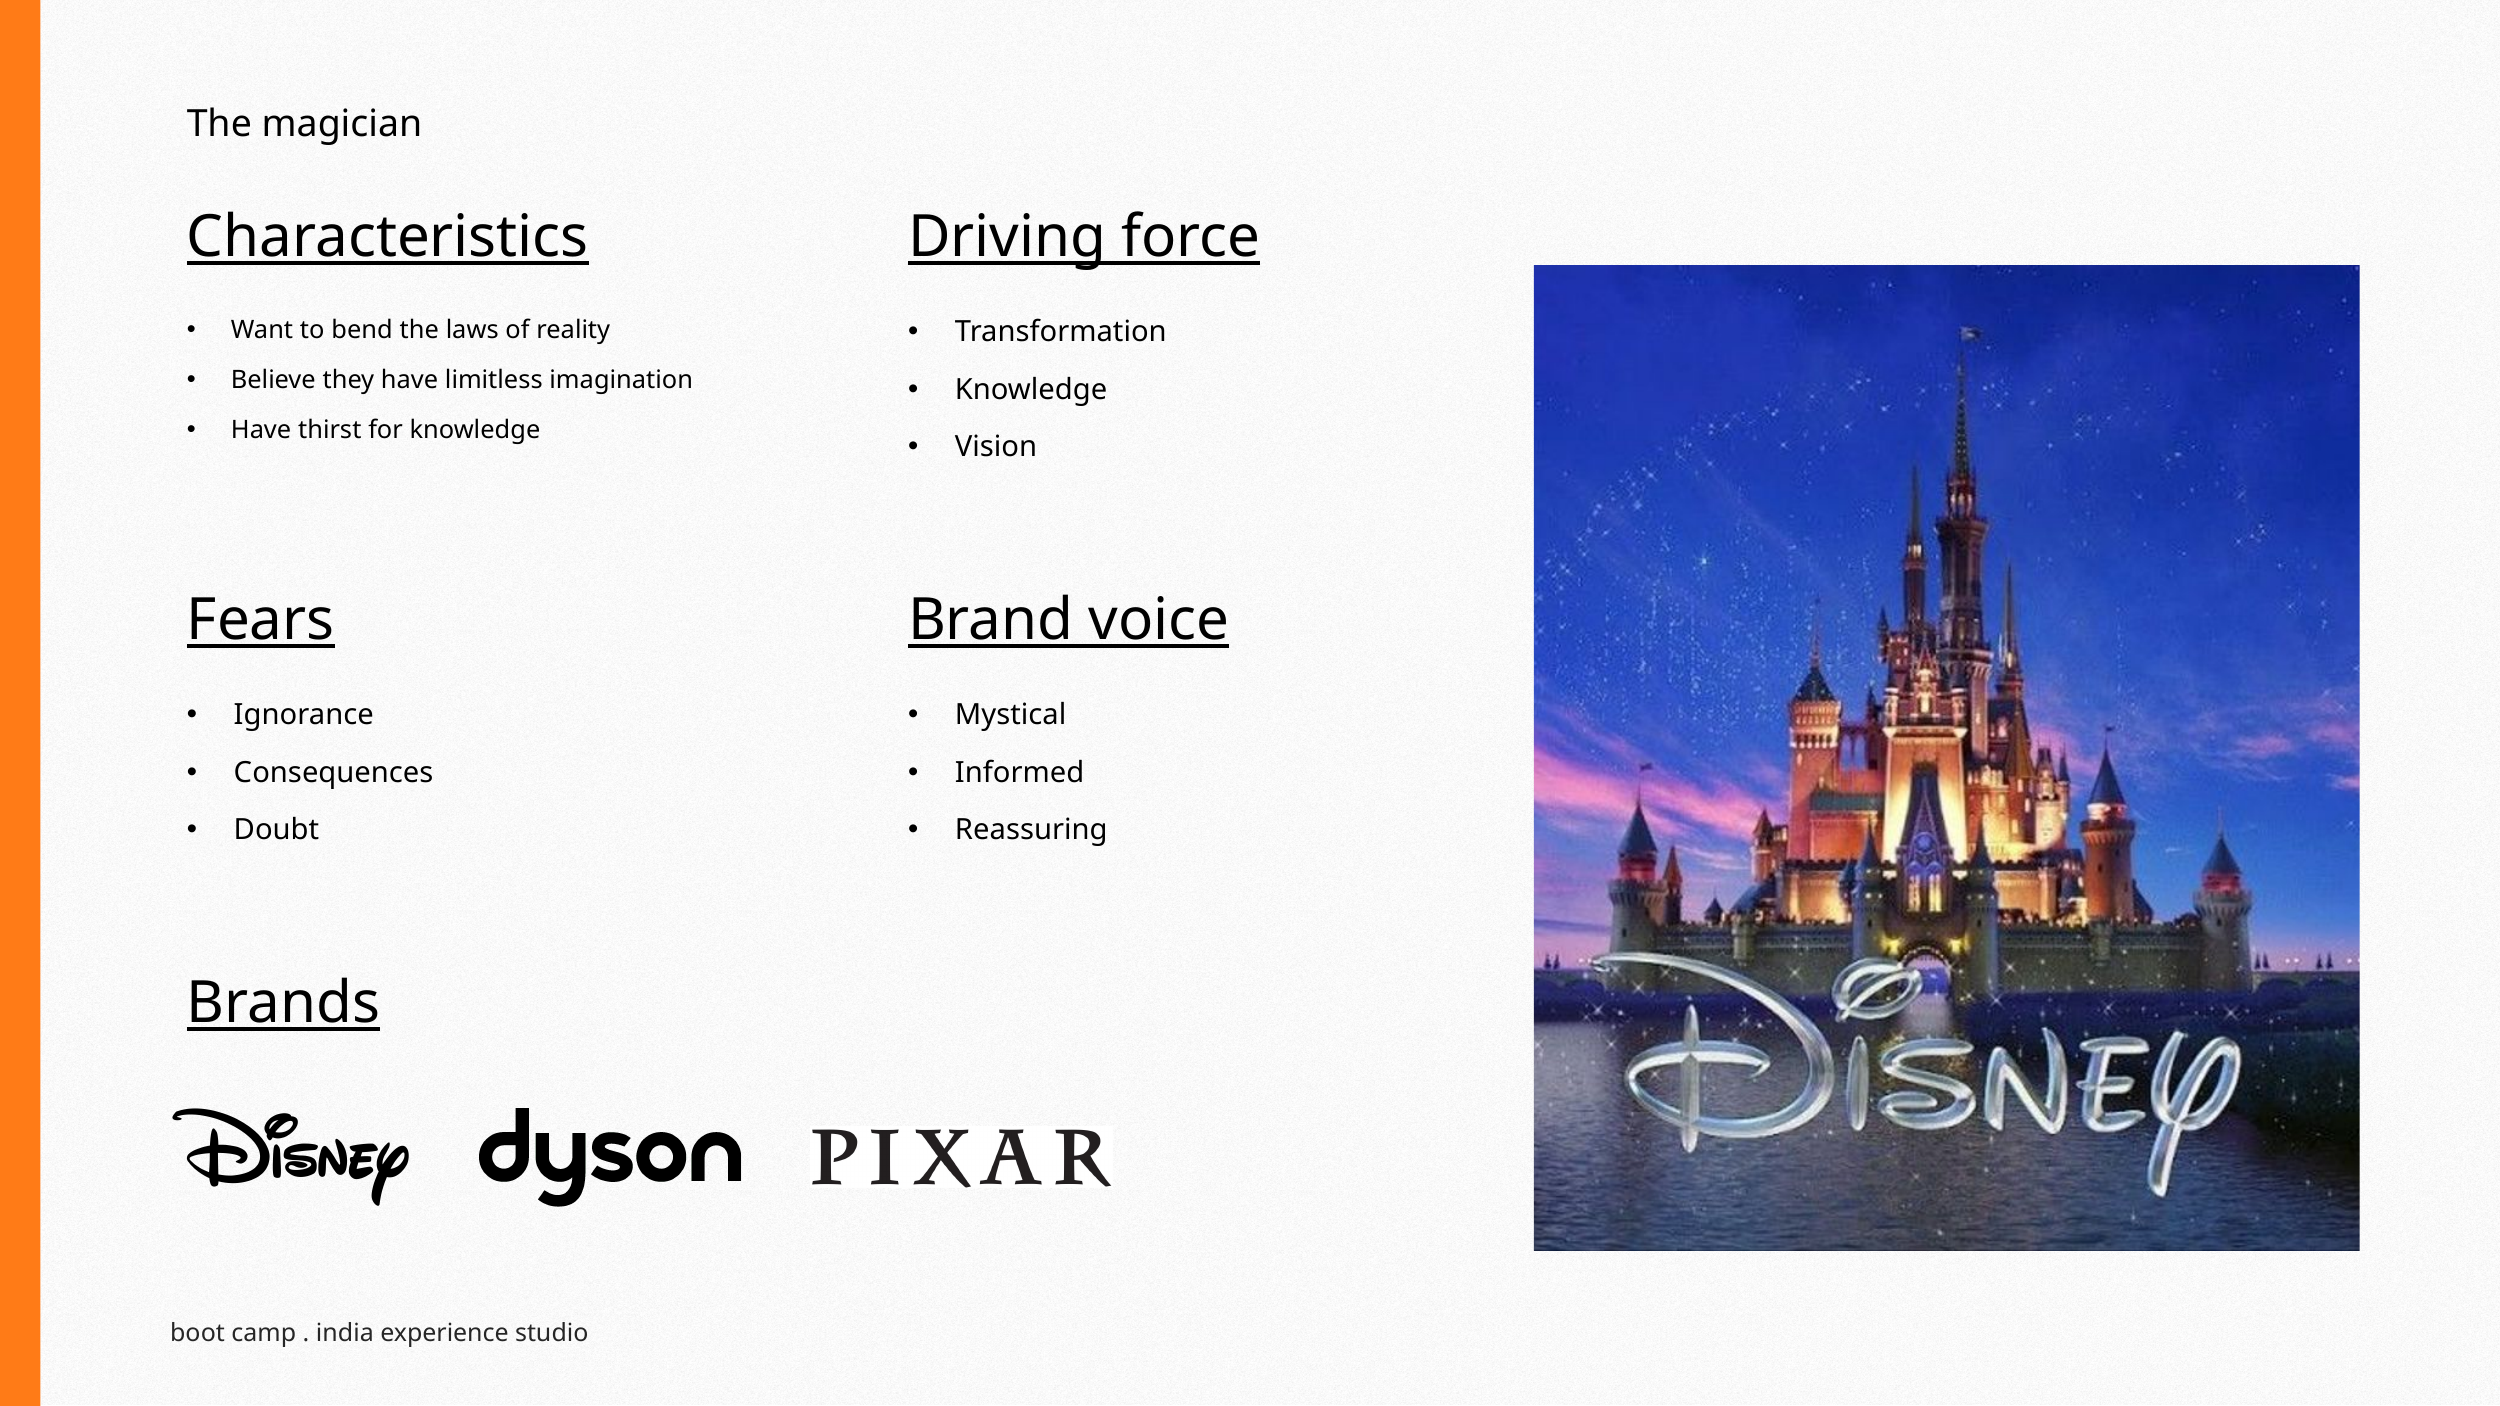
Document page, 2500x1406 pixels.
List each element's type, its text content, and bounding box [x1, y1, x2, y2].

text_box Driving force [893, 155, 1437, 309]
picture [810, 1126, 1113, 1188]
text_box Transformation Knowledge Vision [893, 309, 1437, 475]
text_box Fears [171, 537, 716, 691]
title Characteristics [171, 155, 716, 309]
picture [171, 1107, 410, 1207]
picture [1533, 265, 2360, 1251]
text_box Brand voice [893, 537, 1437, 691]
text_box Ignorance Consequences Doubt [171, 691, 716, 857]
text_box Mystical Informed Reassuring [893, 691, 1437, 857]
text_box Brands [171, 920, 716, 1086]
picture [478, 1107, 742, 1207]
text_box The magician [171, 96, 1114, 144]
list Want to bend the laws of reality Believe they have limitless imagination Have thirst for knowledge [171, 309, 716, 475]
